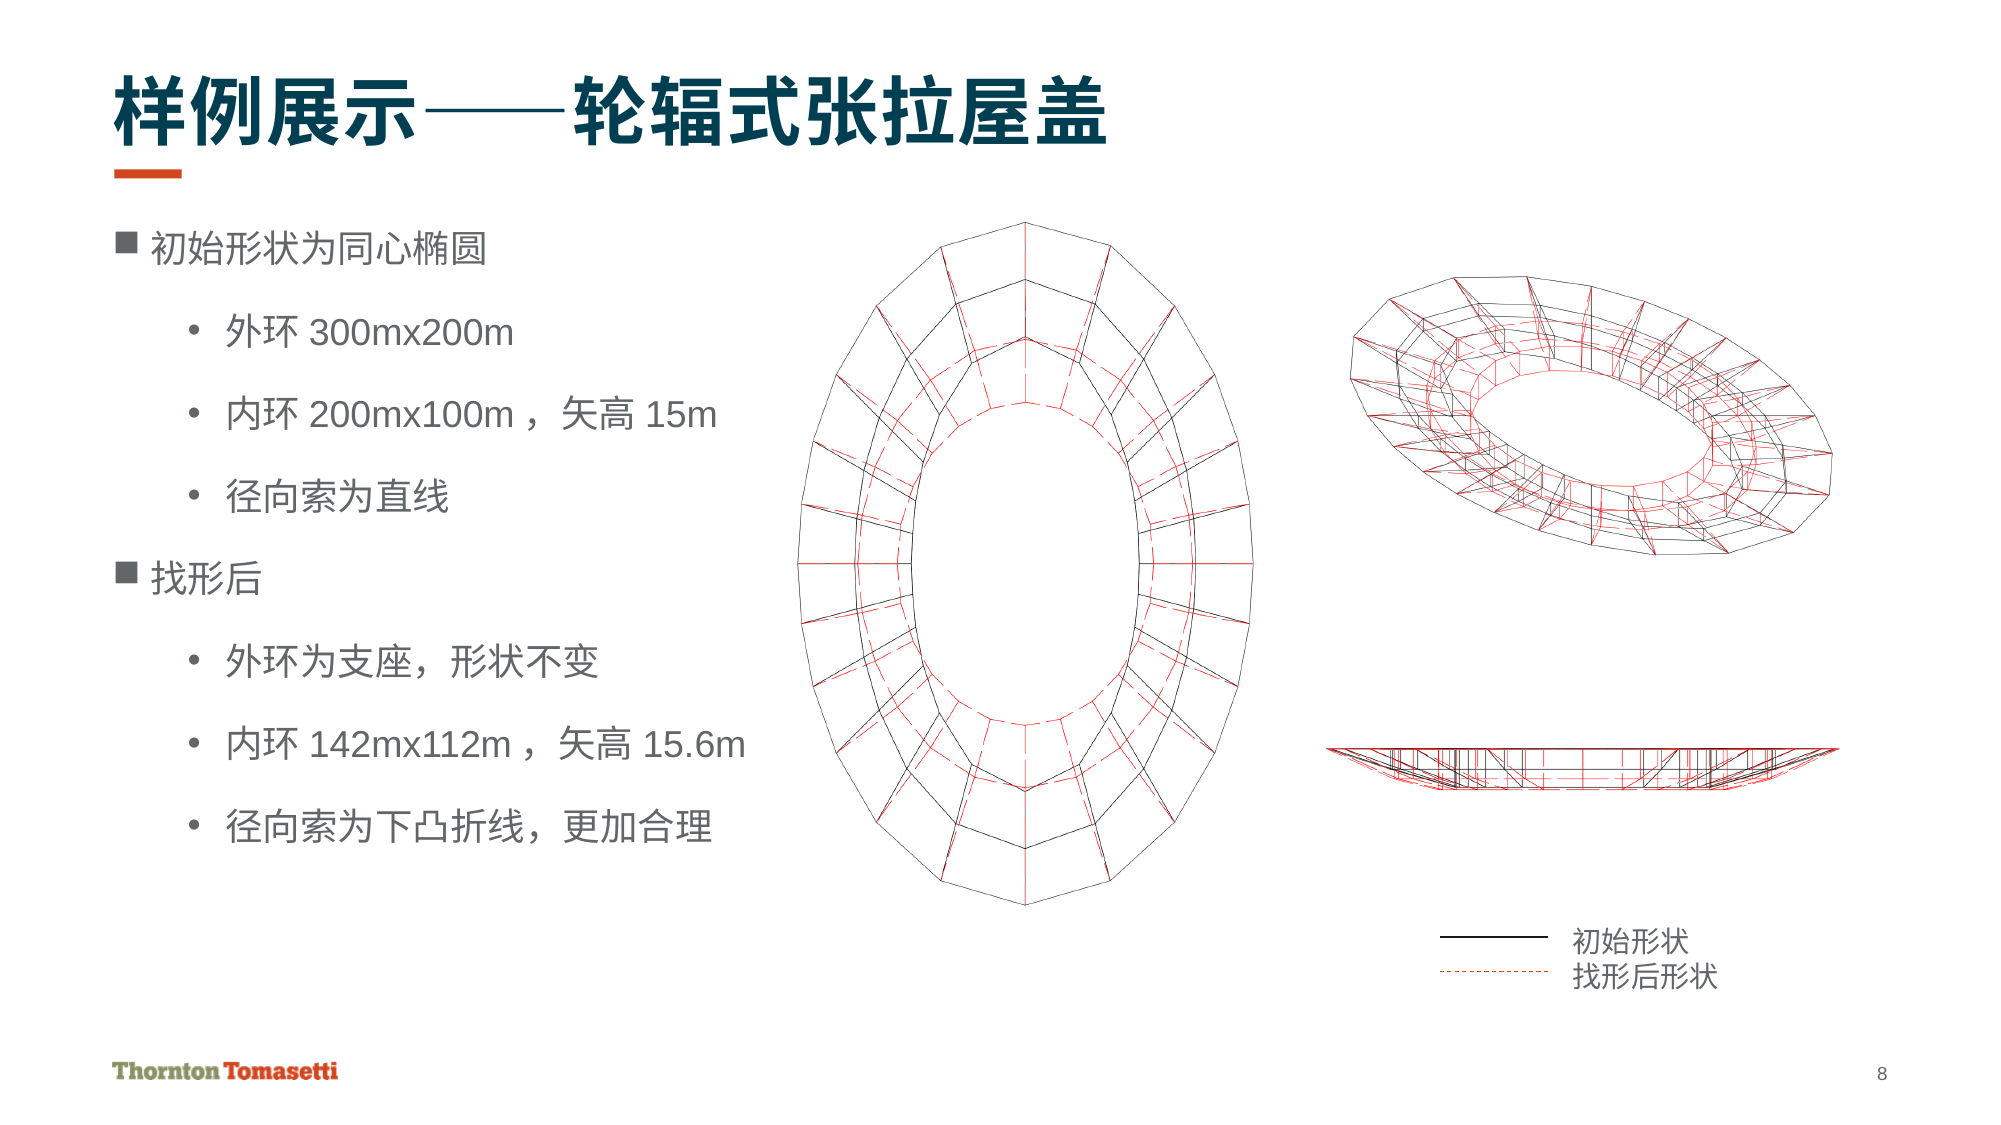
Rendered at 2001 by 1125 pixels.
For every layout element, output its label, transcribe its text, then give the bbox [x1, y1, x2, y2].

text_box [113, 168, 183, 179]
title 样例展示——轮辐式张拉屋盖 [112, 75, 1888, 170]
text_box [772, 205, 1898, 1007]
picture [112, 1061, 338, 1080]
list 初始形状为同心椭圆 外环300mx200m 内环200mx100m，矢高15m 径向索为直线 找形后 外环为支座，形状不变 内环142mx112m，矢高15.6m 径向索为下凸折线，更加合理 [112, 224, 765, 964]
slide_number 8 [1831, 1042, 1888, 1103]
